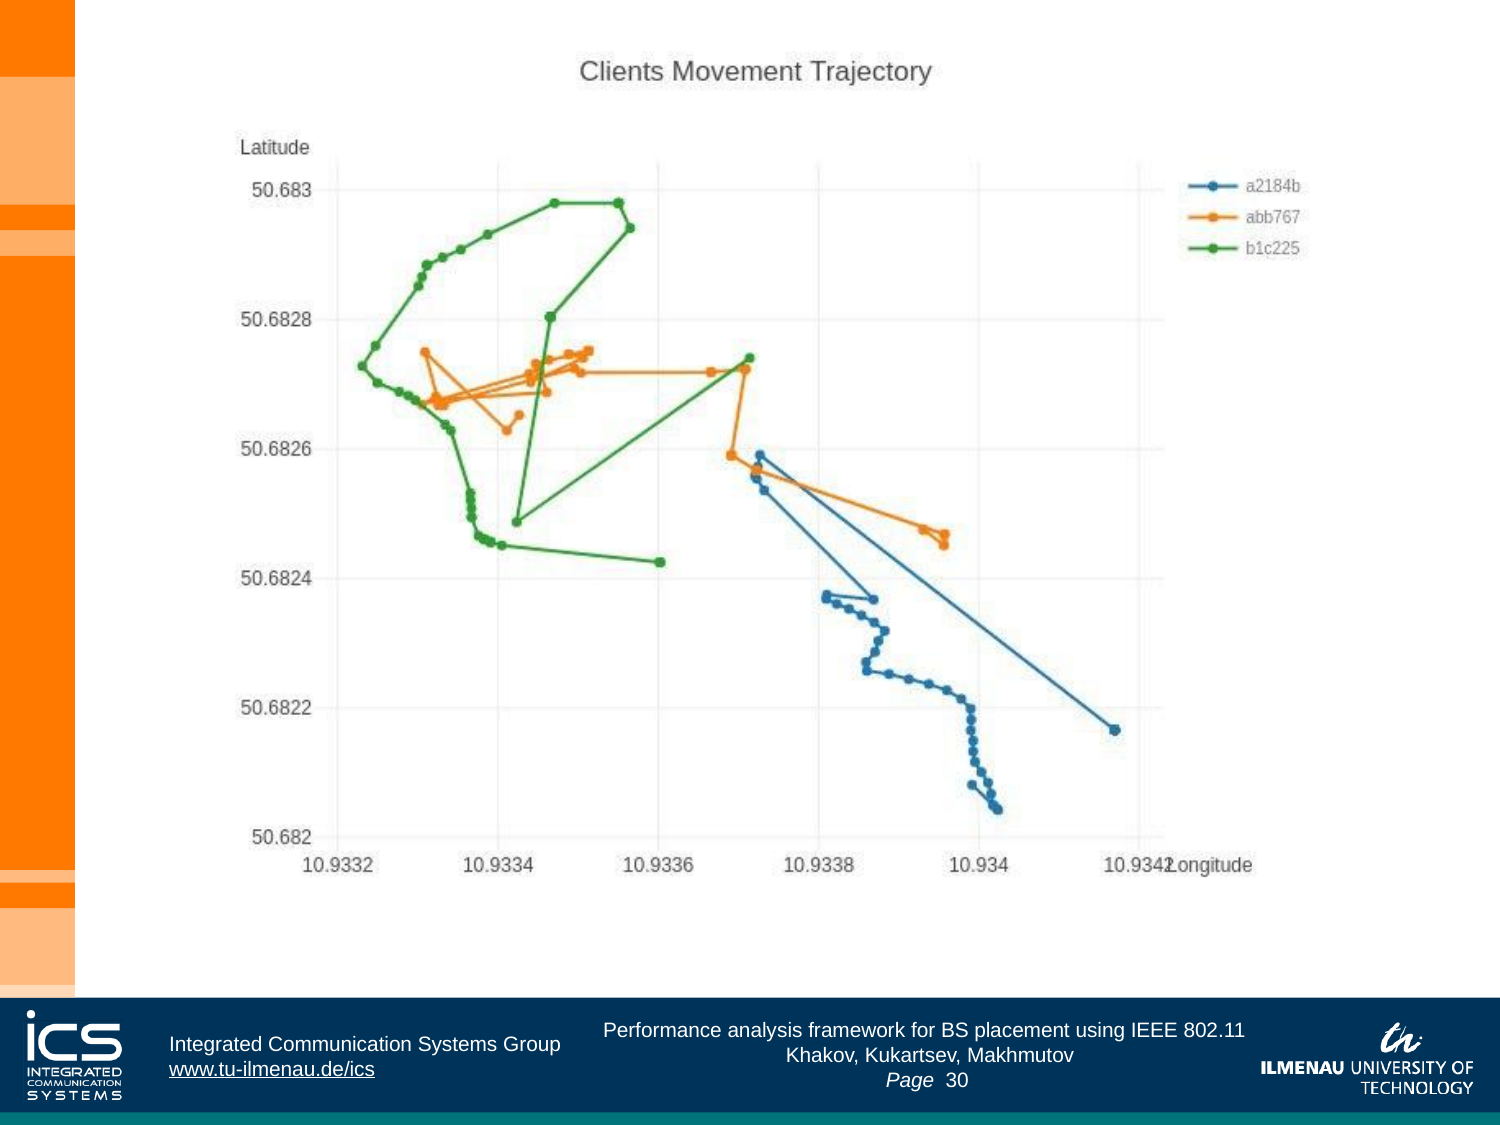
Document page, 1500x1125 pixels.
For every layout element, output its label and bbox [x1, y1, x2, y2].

picture [23, 1009, 124, 1102]
picture [182, 0, 1329, 983]
picture [1261, 1022, 1474, 1094]
